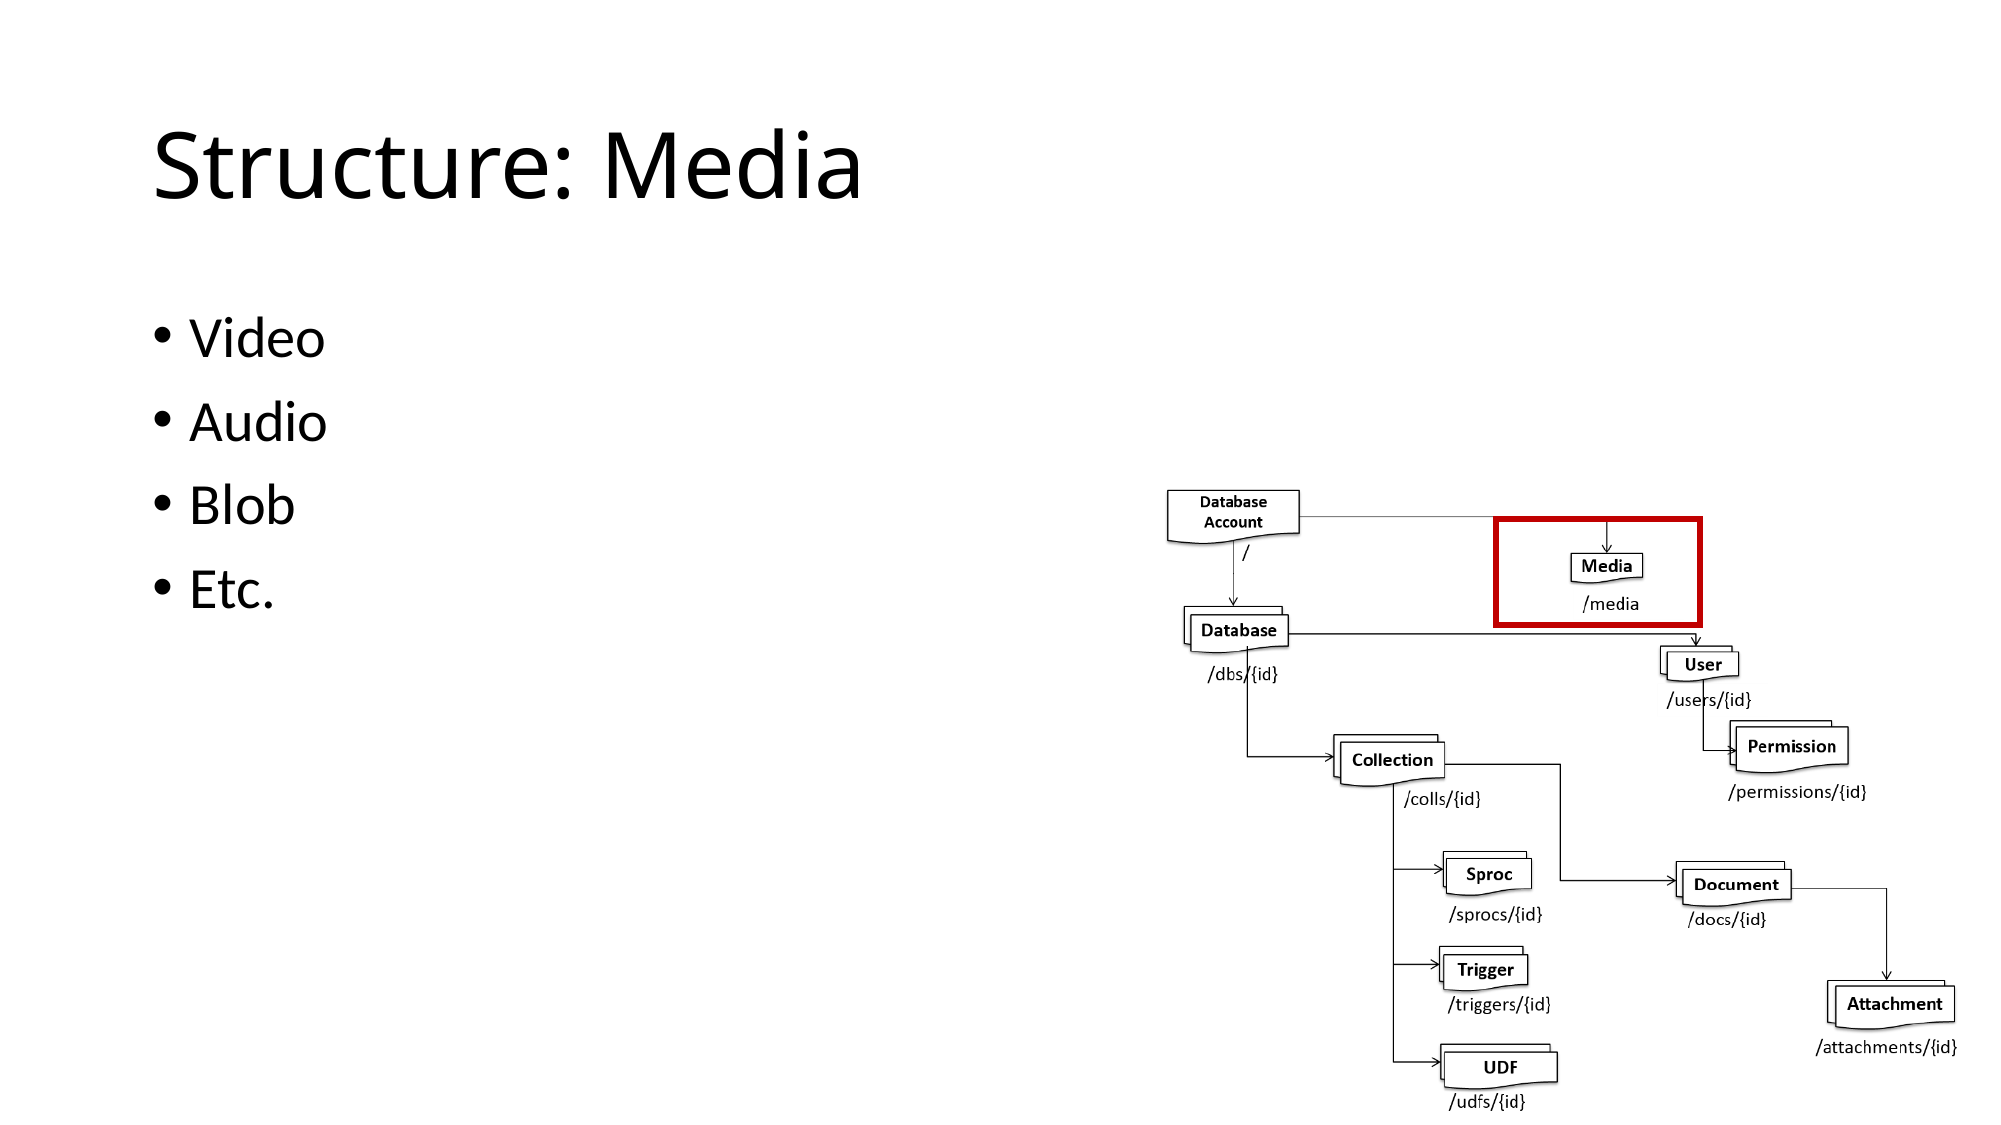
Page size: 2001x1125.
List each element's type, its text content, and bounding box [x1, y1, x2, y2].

picture [1163, 483, 1971, 1125]
list Video Audio Blob Etc. [137, 299, 1863, 1014]
title Structure: Media [137, 59, 1863, 278]
